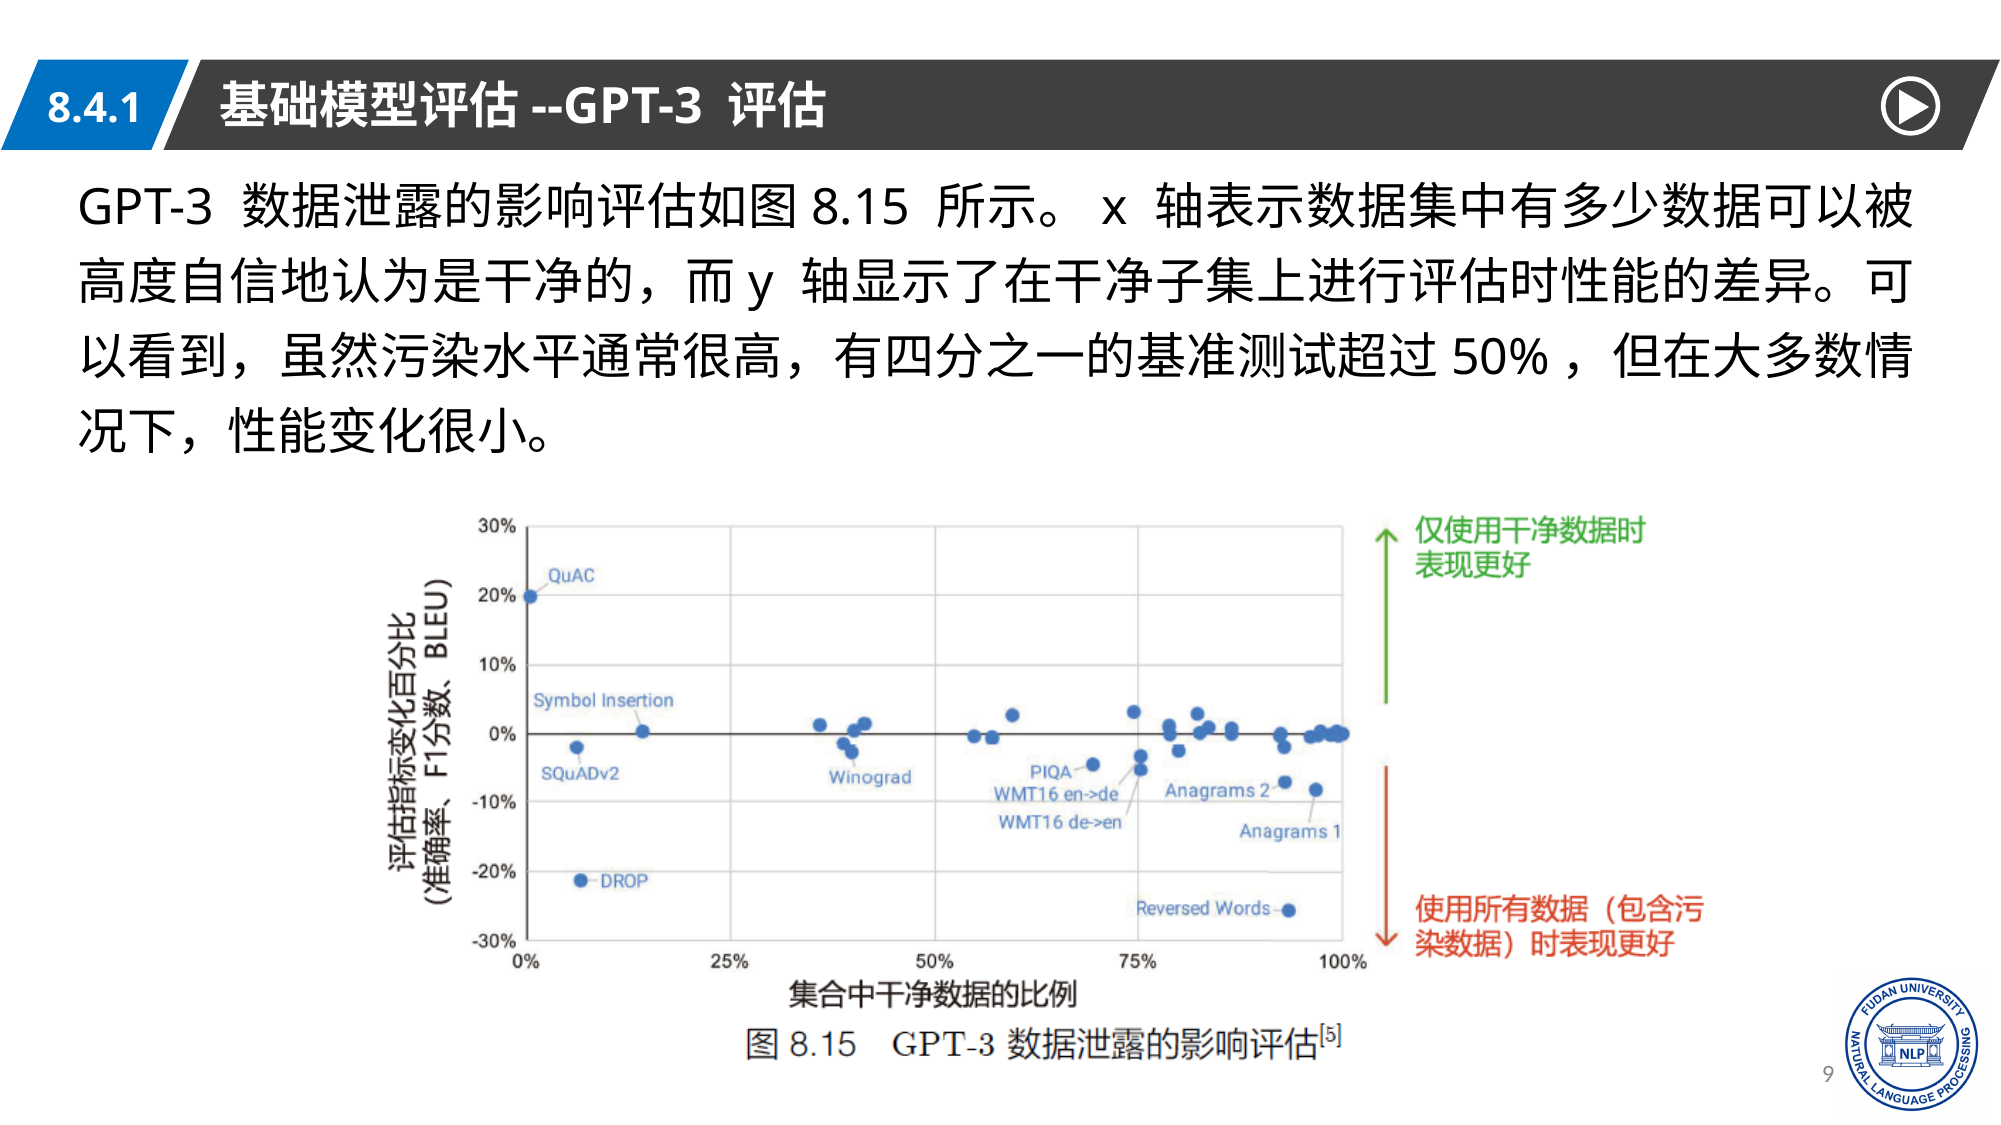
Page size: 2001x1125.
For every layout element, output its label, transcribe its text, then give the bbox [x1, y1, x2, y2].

text_box 基础模型评估--GPT-3 评估 [204, 66, 843, 142]
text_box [1883, 78, 1939, 134]
text_box [163, 59, 2000, 150]
picture [1834, 972, 1985, 1117]
text_box GPT-3 数据泄露的影响评估如图8.15 所示。x 轴表示数据集中有多少数据可以被高度自信地认为是干净的，而y 轴显示了在干净子集上进行评估时性能的差异。可以看到，虽然污染水平通常很高，有四分之一的基准测试超过50%，但在大多数情况下，性能变化很小。 [62, 152, 1930, 468]
text_box [32, 59, 189, 120]
text_box 8.4.1 [26, 73, 164, 138]
picture [343, 480, 1821, 1073]
text_box [1, 89, 157, 150]
slide_number 92 [1412, 1042, 1863, 1103]
